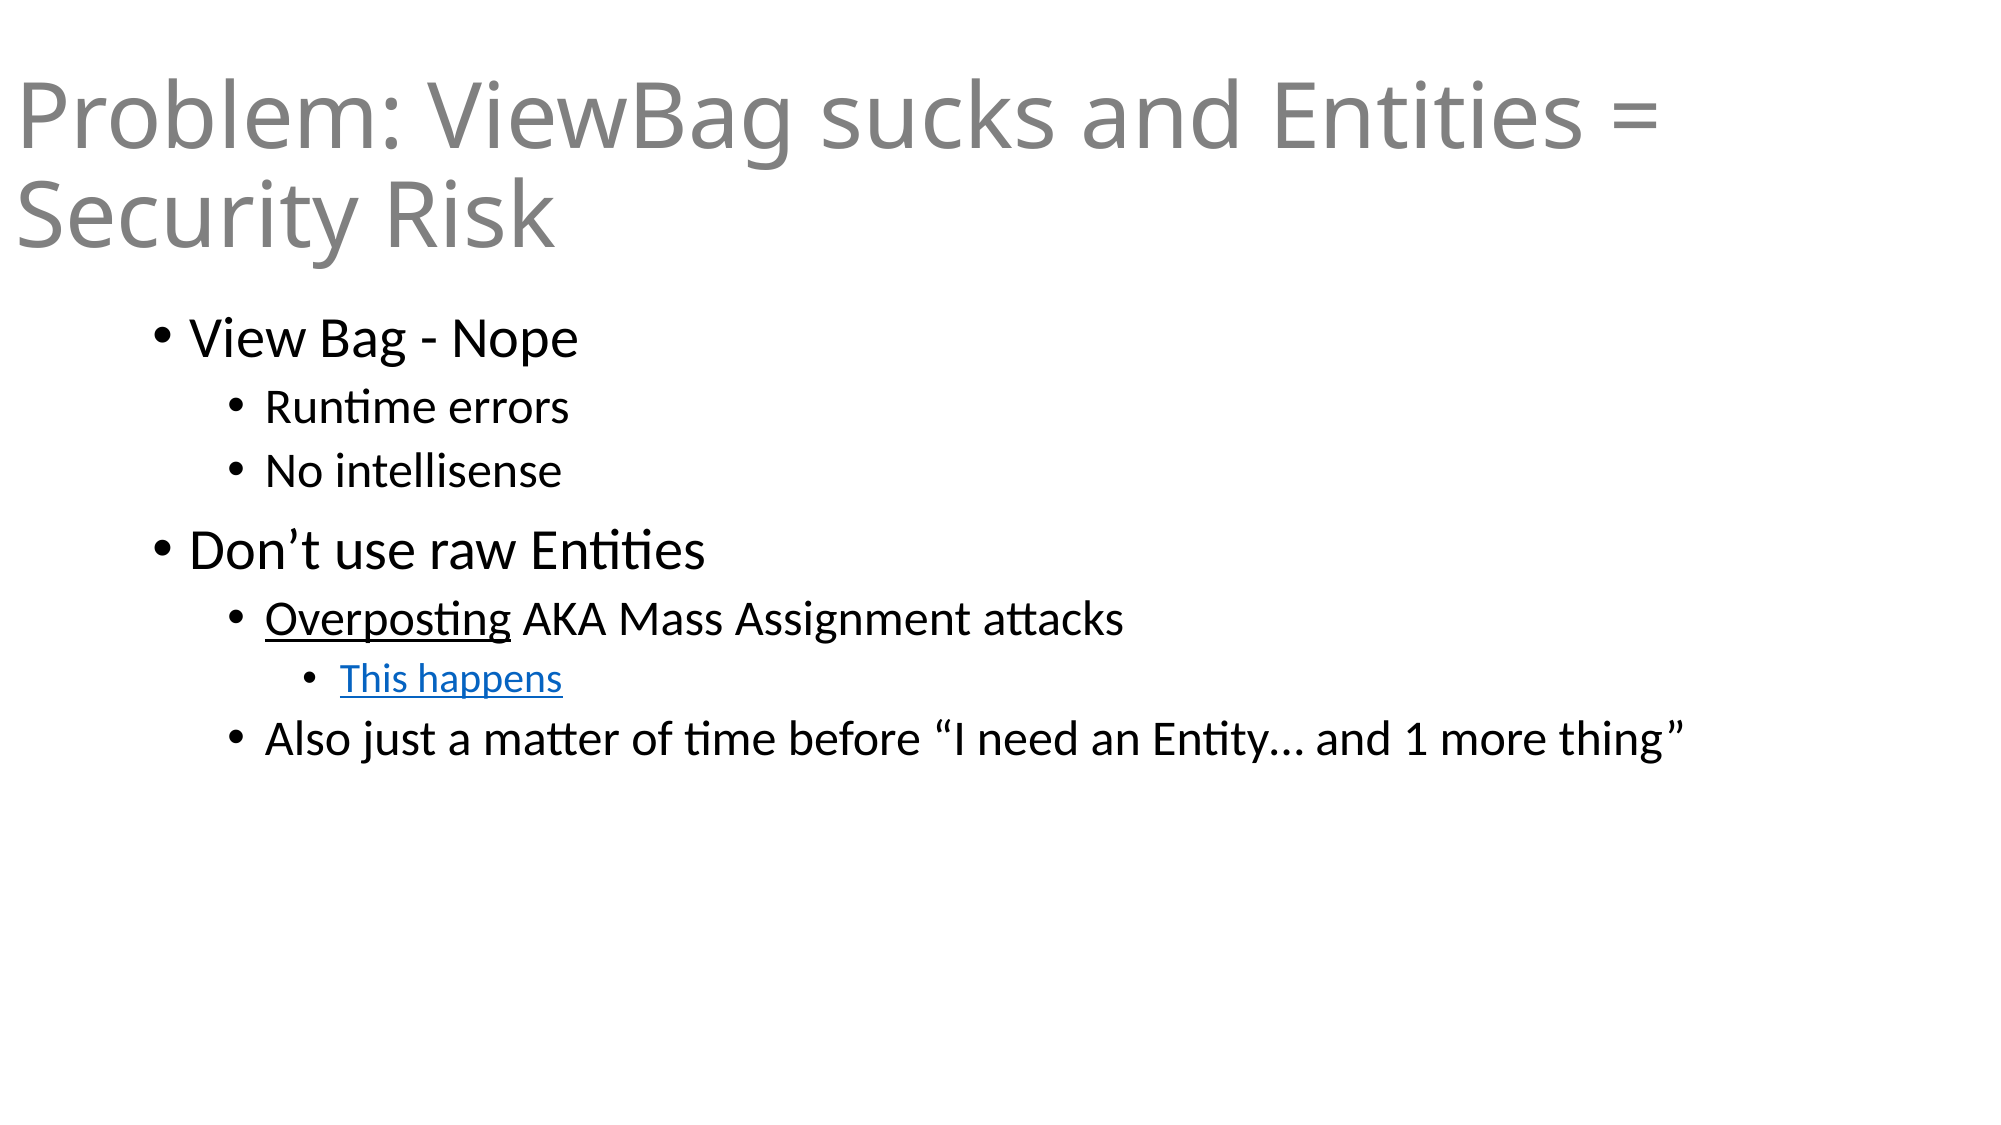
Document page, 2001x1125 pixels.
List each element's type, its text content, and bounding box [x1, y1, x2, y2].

title Problem: ViewBag sucks and Entities = Security Risk [0, 59, 1966, 278]
list View Bag - Nope Runtime errors No intellisense Don’t use raw Entities Overposting AKA Mass Assignment attacks This happens Also just a matter of time before “I need an Entity… and 1 more thing” [137, 299, 1863, 1066]
